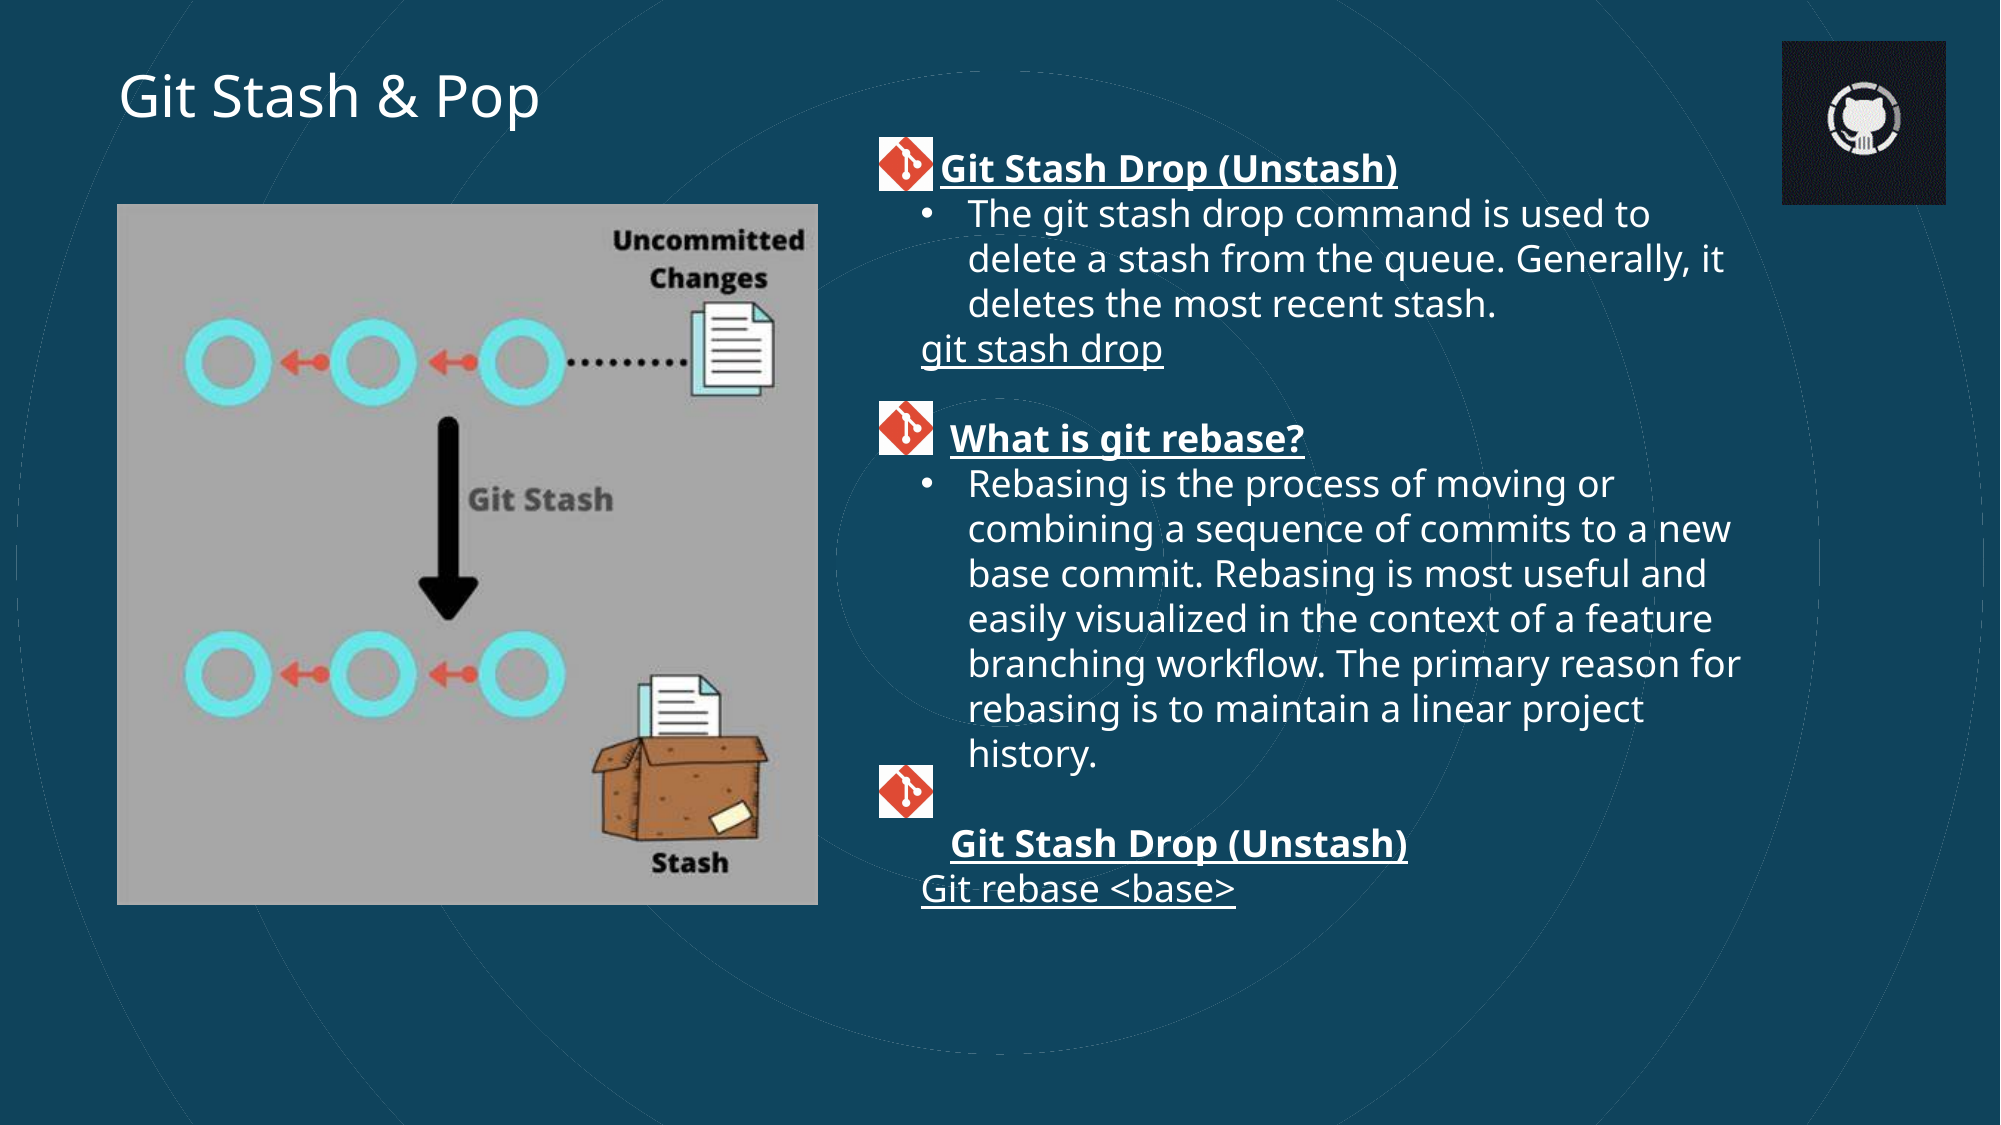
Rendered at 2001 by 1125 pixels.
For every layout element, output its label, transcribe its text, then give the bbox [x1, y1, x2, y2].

list Git Stash & Pop [103, 59, 1863, 1084]
picture [879, 401, 933, 455]
picture [1782, 41, 1947, 206]
picture [879, 137, 933, 192]
picture [117, 204, 818, 905]
text_box Git Stash Drop (Unstash) The git stash drop command is used to delete a stash from the queue. Generally, it deletes the most recent stash. git stash drop What is git rebase? Rebasing is the process of moving or combining a sequence of commits to a new base commit. Rebasing is most useful and easily visualized in the context of a feature branching workflow. The primary reason for rebasing is to maintain a linear project history. Git Stash Drop (Unstash) Git rebase <base> [905, 137, 1773, 1008]
picture [879, 764, 933, 819]
